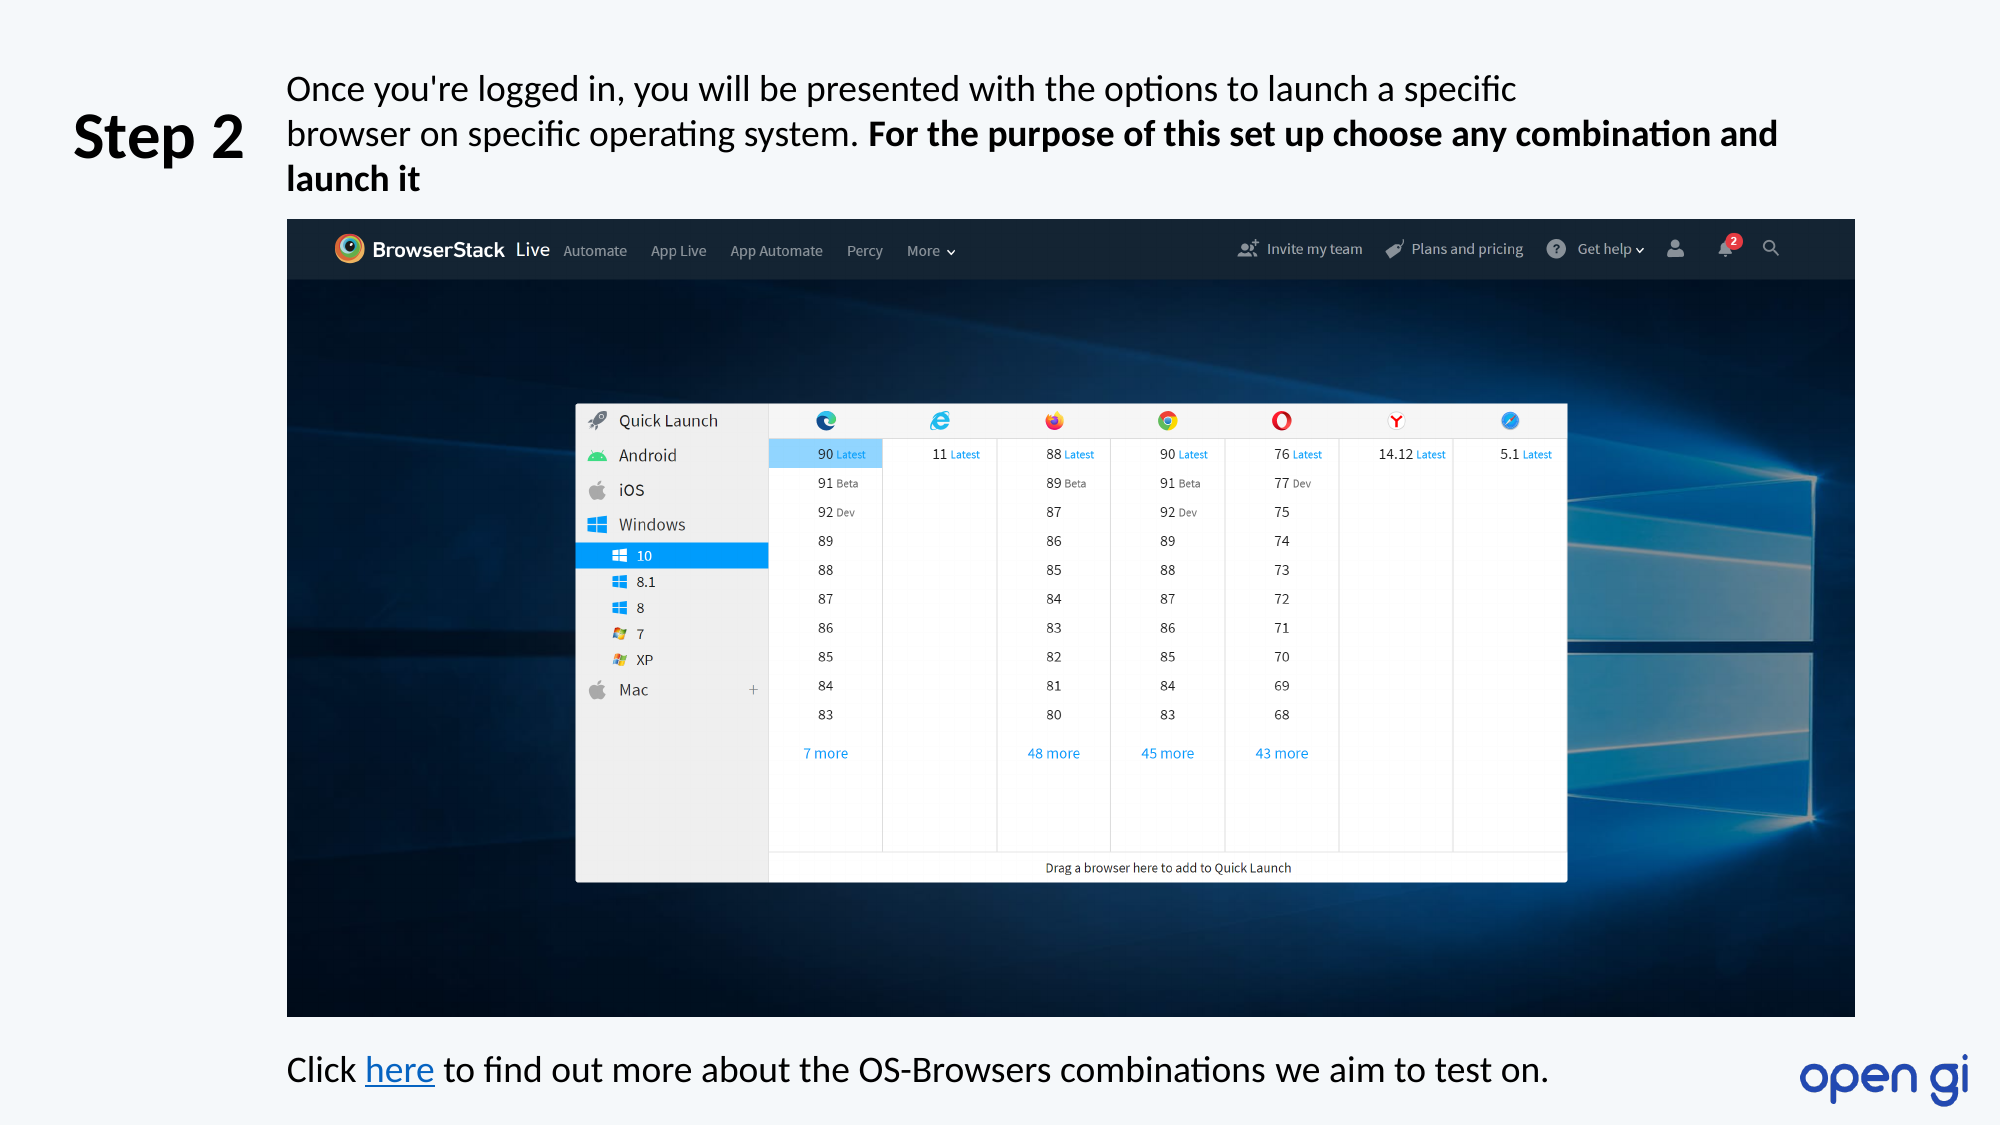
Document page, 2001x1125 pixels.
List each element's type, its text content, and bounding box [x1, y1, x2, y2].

text_box Once you're logged in, you will be presented with the options to launch a specific browser on specific operating system. For the purpose of this set up choose any combination and launch it [271, 56, 1981, 207]
picture [287, 219, 1855, 1017]
picture [1800, 1054, 1968, 1107]
text_box Click here to find out more about the OS-Browsers combinations​ we aim to test on. ​ [271, 1037, 1782, 1098]
text_box Step 2 [58, 83, 271, 179]
